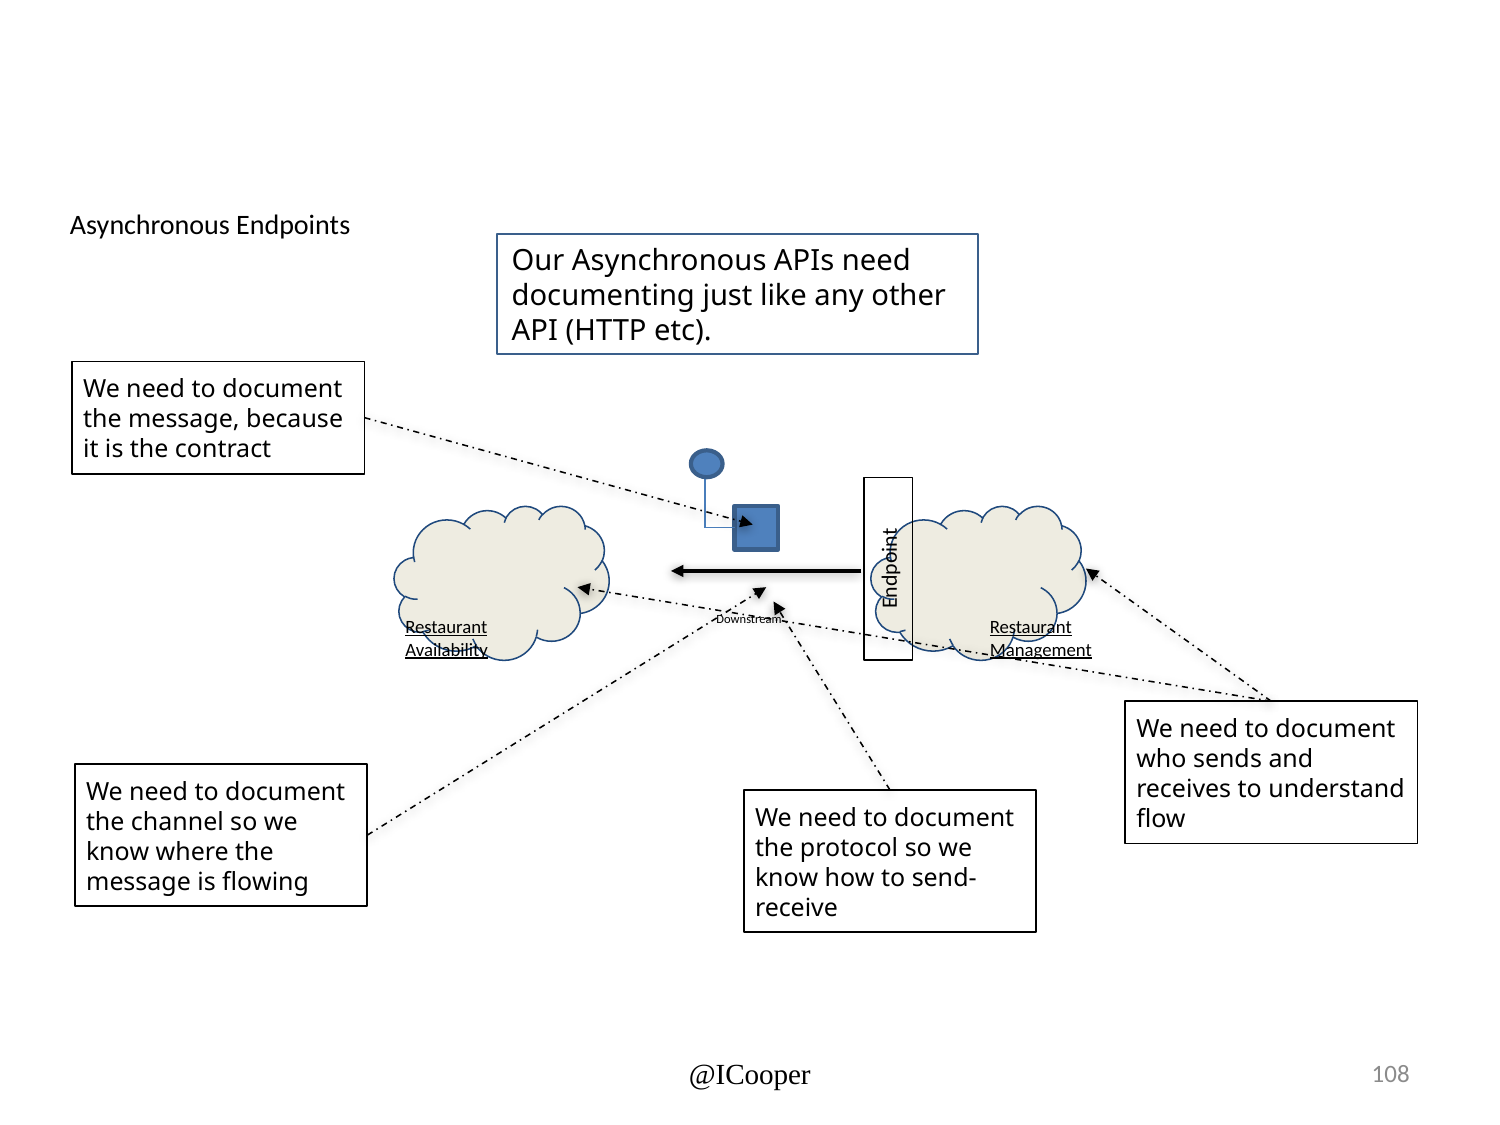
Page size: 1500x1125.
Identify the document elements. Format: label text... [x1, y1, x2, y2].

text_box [364, 418, 753, 525]
text_box [913, 506, 1083, 585]
text_box Endpoint [863, 477, 913, 585]
text_box Asynchronous Endpoints [58, 195, 1032, 252]
text_box We need to document the channel so we know where the message is flowing [74, 764, 368, 907]
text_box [773, 710, 891, 791]
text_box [577, 586, 1272, 702]
text_box [393, 532, 610, 585]
text_box We need to document the message, because it is the contract [71, 361, 365, 474]
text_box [1085, 568, 1272, 586]
text_box [732, 504, 780, 552]
text_box We need to document the protocol so we know how to send-receive [743, 790, 1037, 933]
slide_number 108 [1074, 1042, 1425, 1103]
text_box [366, 586, 767, 837]
text_box Our Asynchronous APIs need documenting just like any other API (HTTP etc). [496, 234, 979, 354]
text_box We need to document who sends and receives to understand flow [1125, 701, 1418, 844]
footer @ICooper [512, 1042, 988, 1103]
